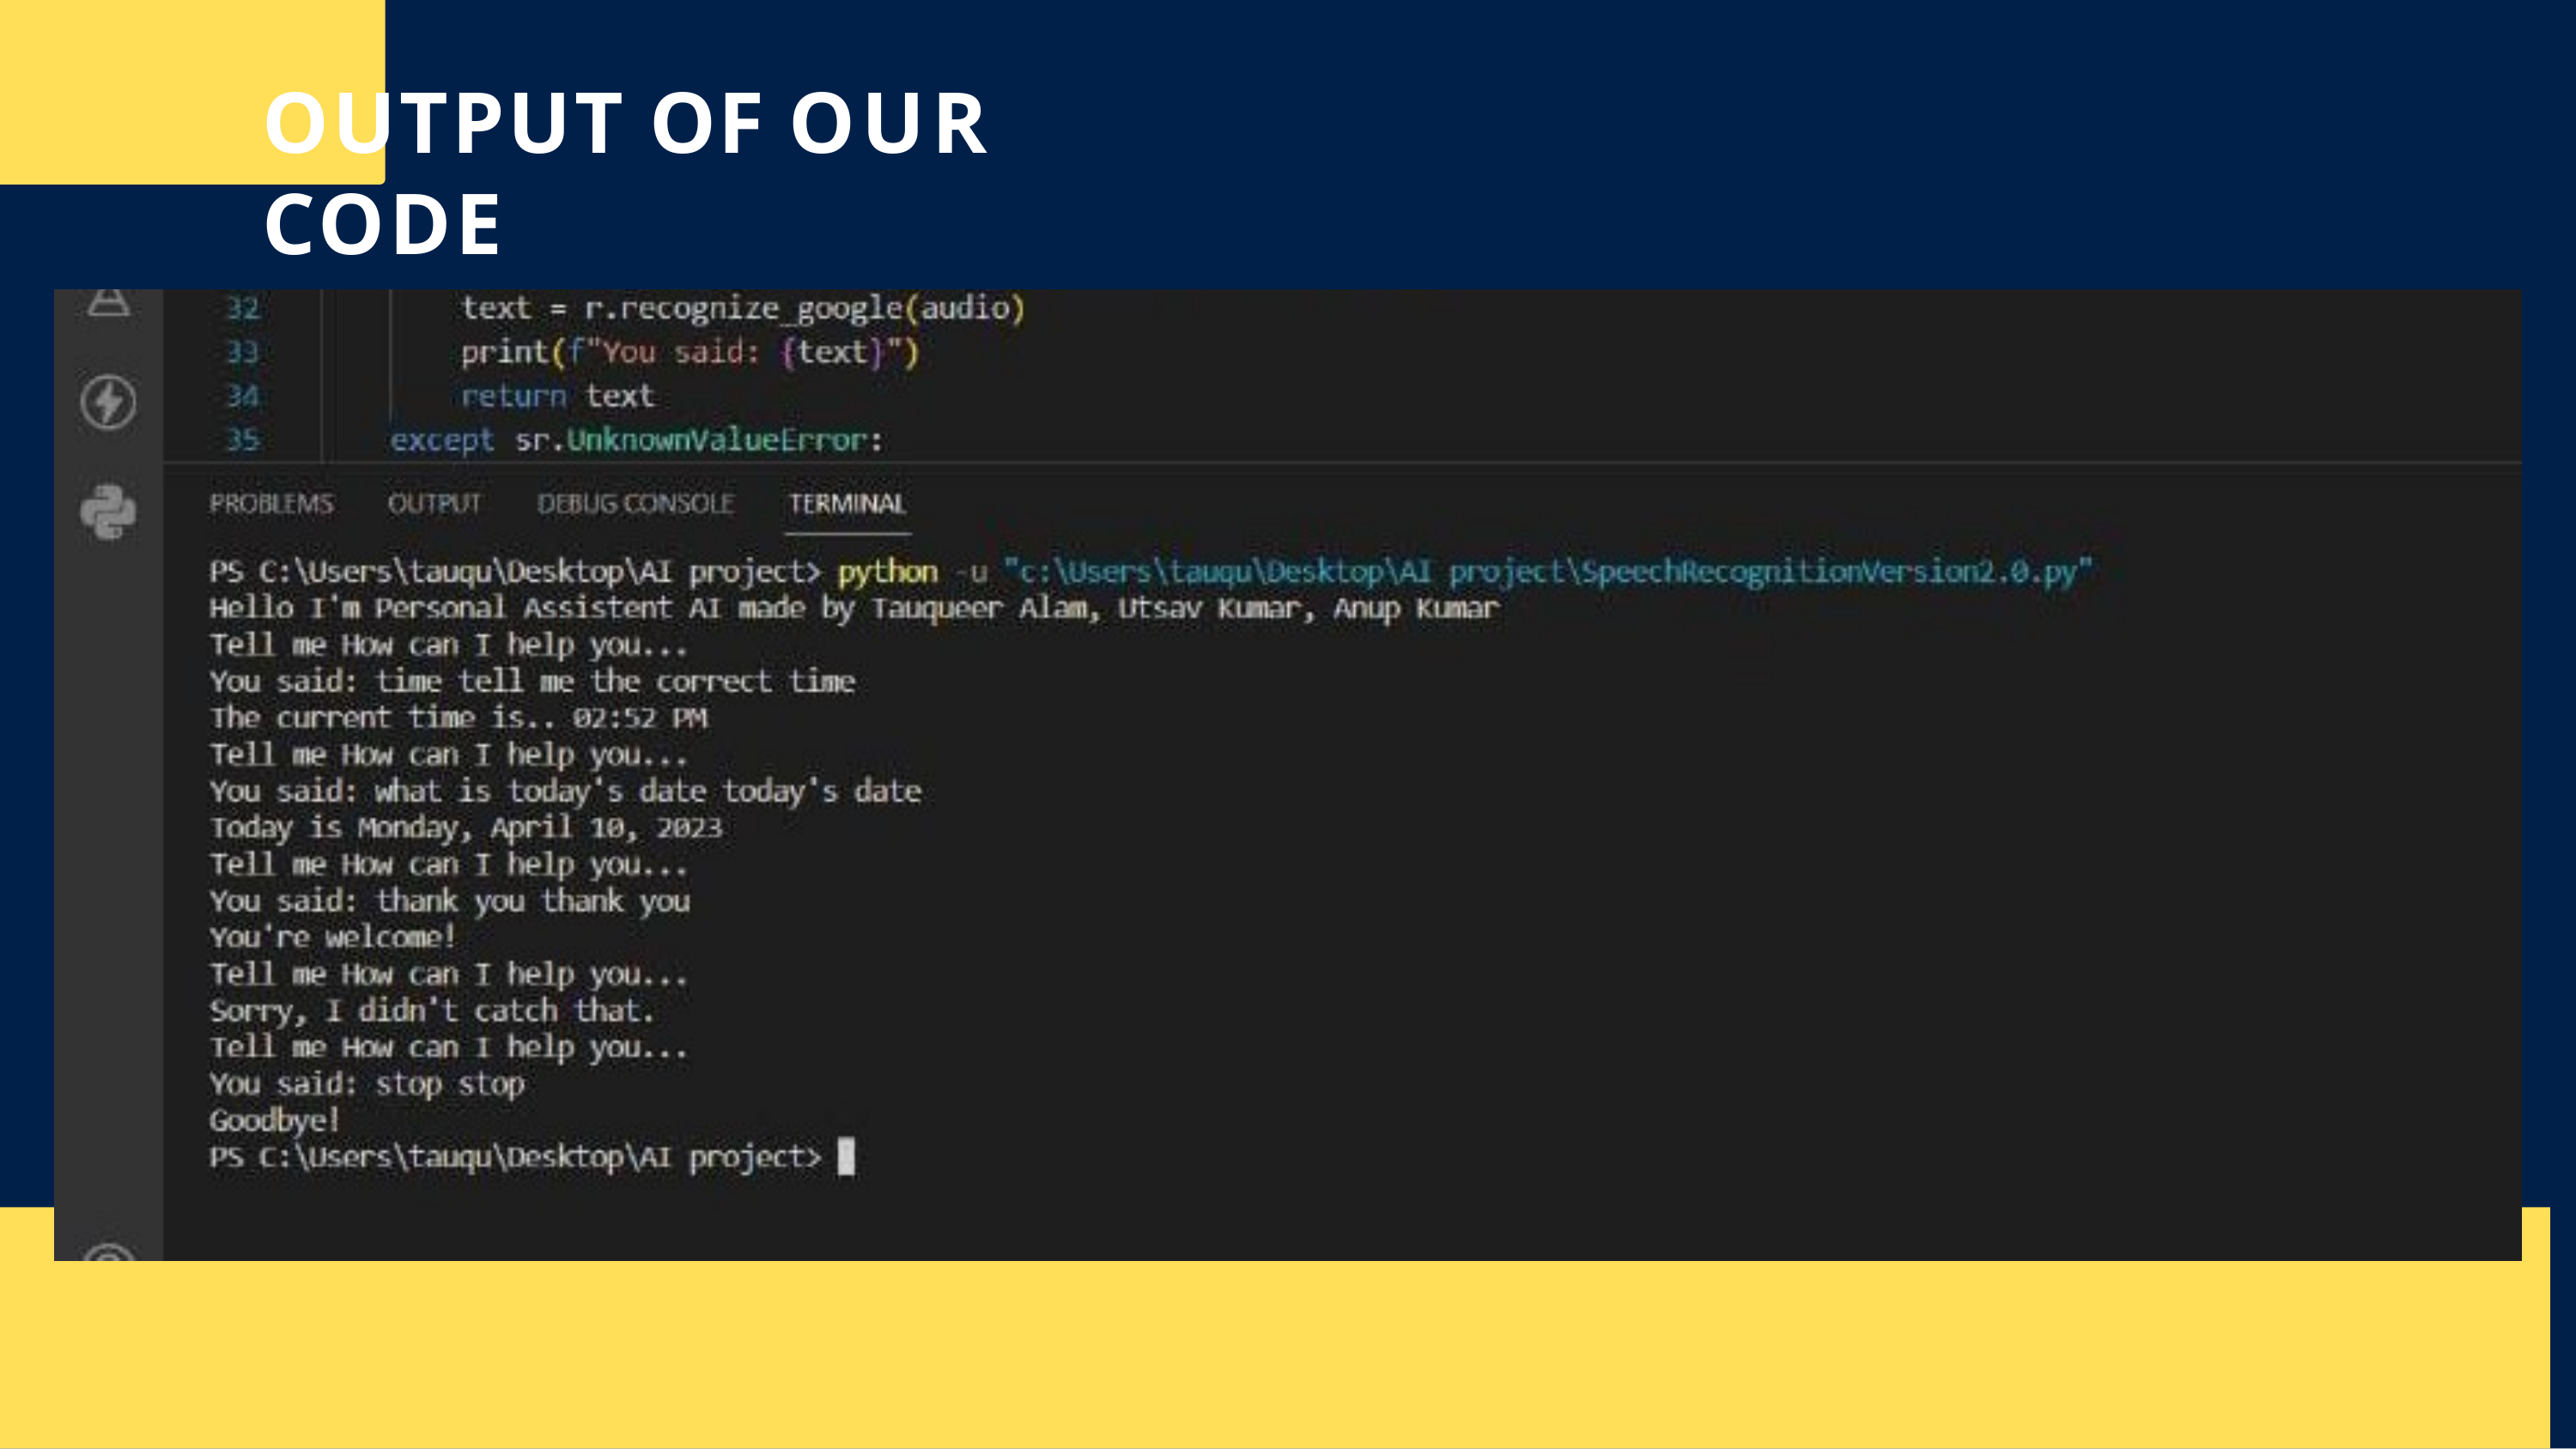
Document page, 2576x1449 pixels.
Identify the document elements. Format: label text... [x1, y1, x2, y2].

title OUTPUT OF OUR CODE [260, 67, 1206, 286]
picture [54, 289, 2523, 1261]
